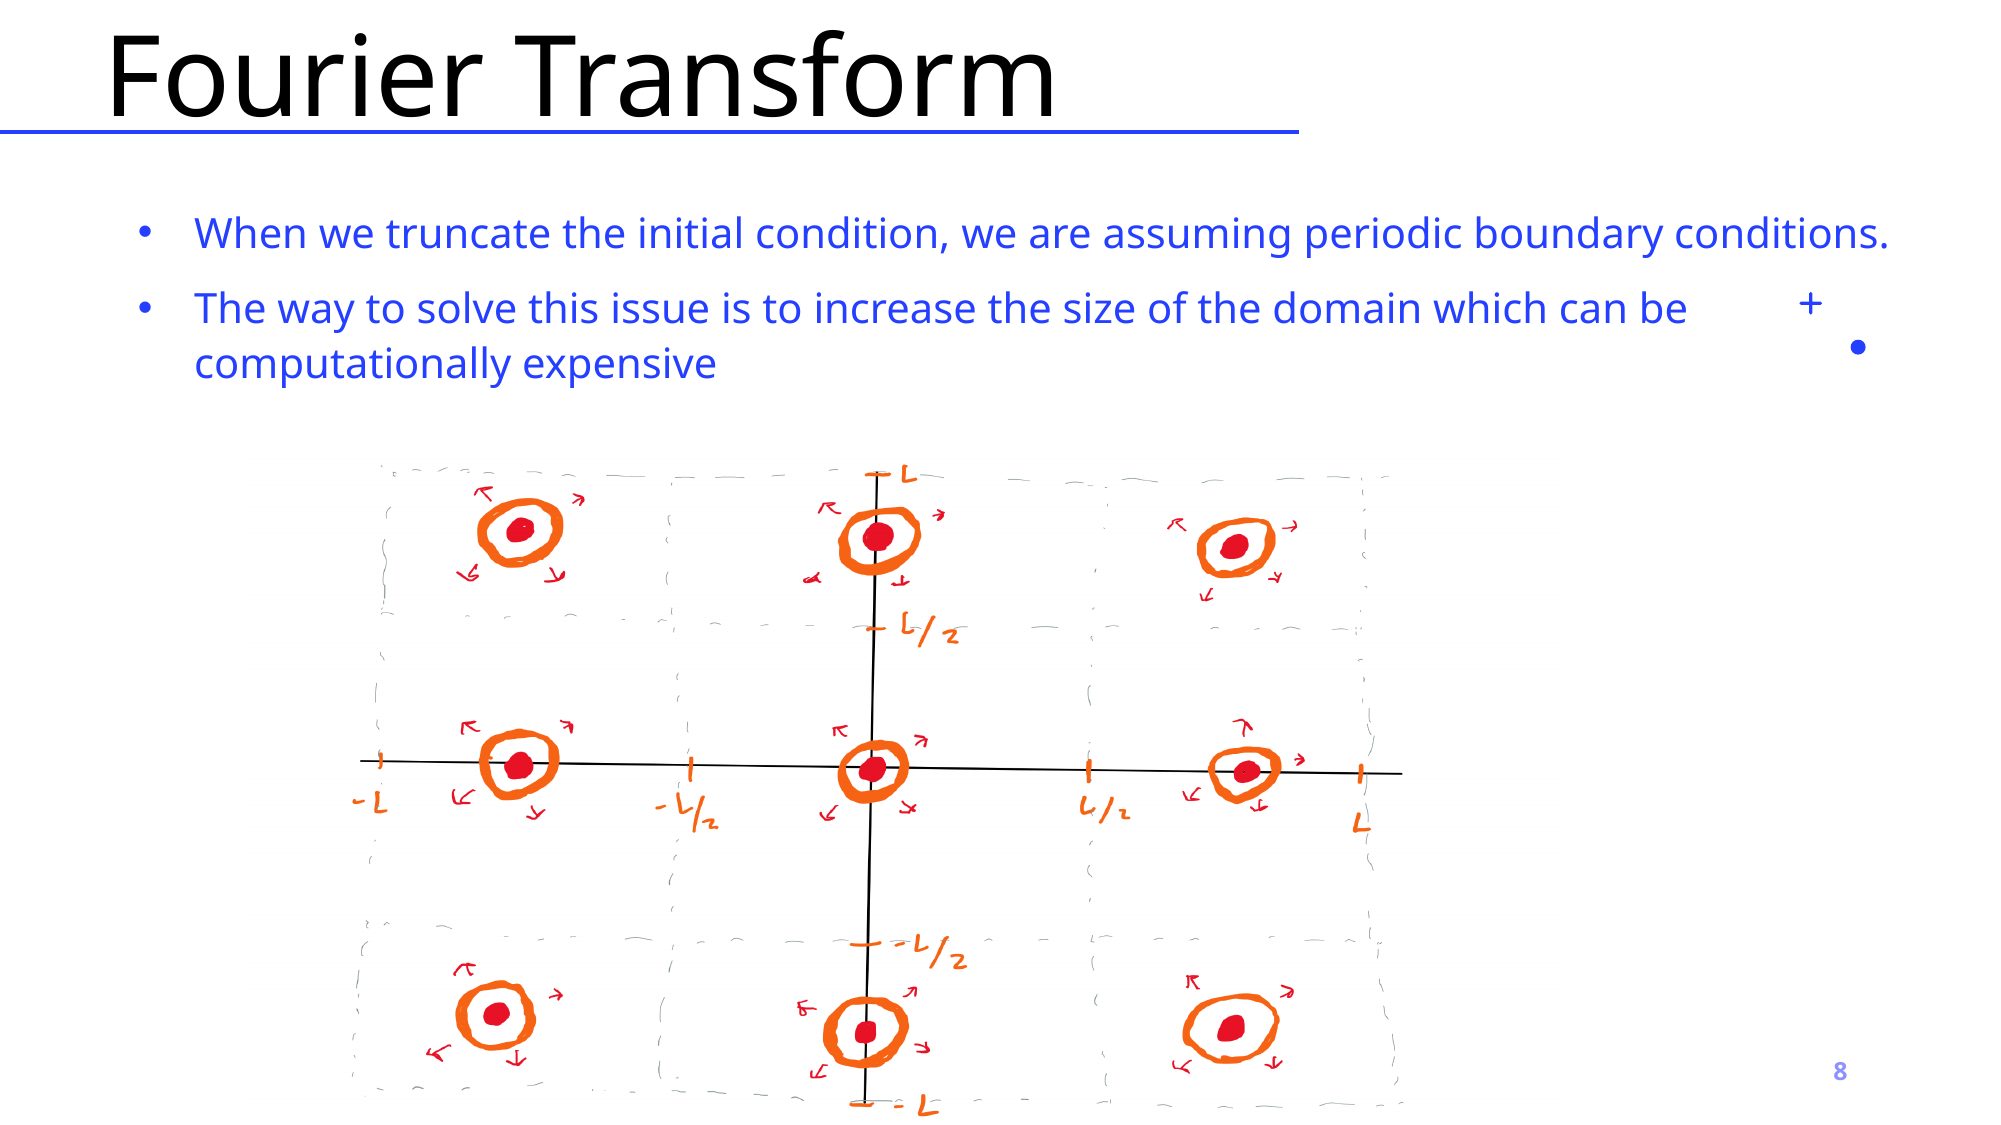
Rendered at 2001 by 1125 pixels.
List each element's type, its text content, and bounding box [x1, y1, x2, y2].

list When we truncate the initial condition, we are assuming periodic boundary conditions. The way to solve this issue is to increase the size of the domain which can be computationally expensive [122, 194, 1907, 743]
title Fourier Transform [88, 0, 1254, 148]
slide_number 8 [1564, 1042, 1863, 1103]
picture [244, 450, 1564, 1125]
